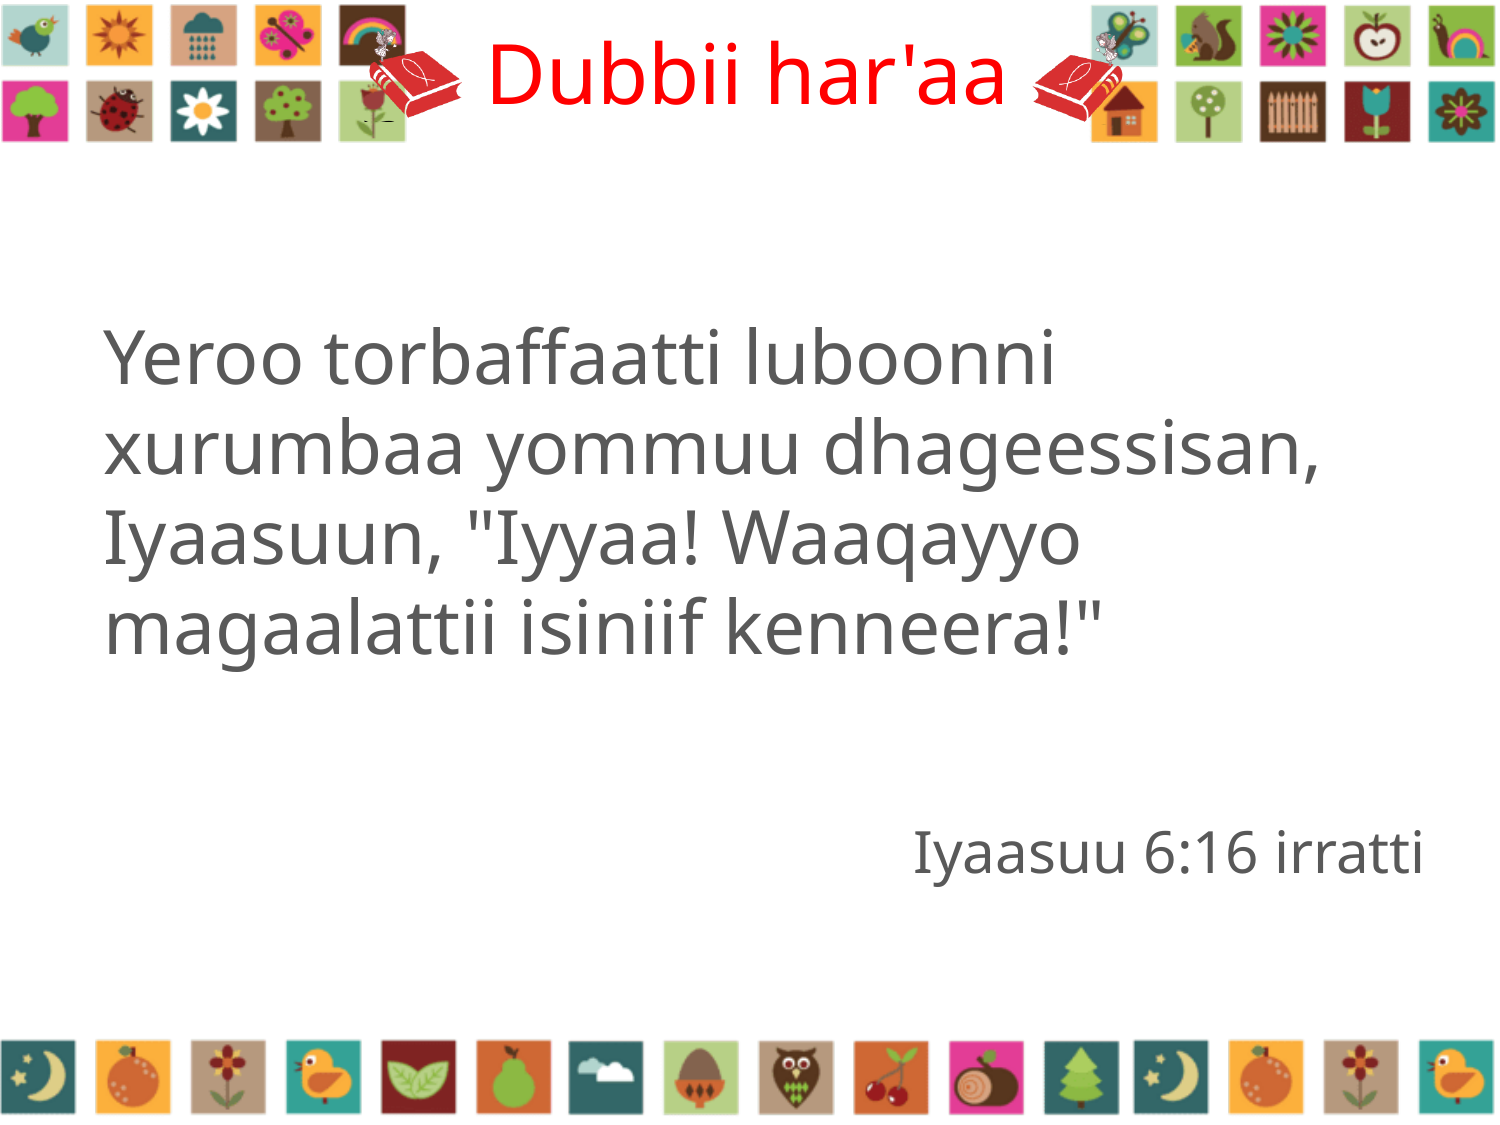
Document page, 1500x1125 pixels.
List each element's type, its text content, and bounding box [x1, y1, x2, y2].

text_box Dubbii har'aa [492, 13, 1078, 129]
picture [1000, 3, 1500, 150]
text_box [0, 1028, 1500, 1118]
picture [0, 3, 494, 150]
text_box Iyaasuu 6:16 irratti [808, 807, 1441, 893]
text_box Yeroo torbaffaatti luboonni xurumbaa yommuu dhageessisan, Iyaasuun, "Iyyaa! Waaqayyo magaalattii isiniif kenneera!" [88, 302, 1436, 678]
